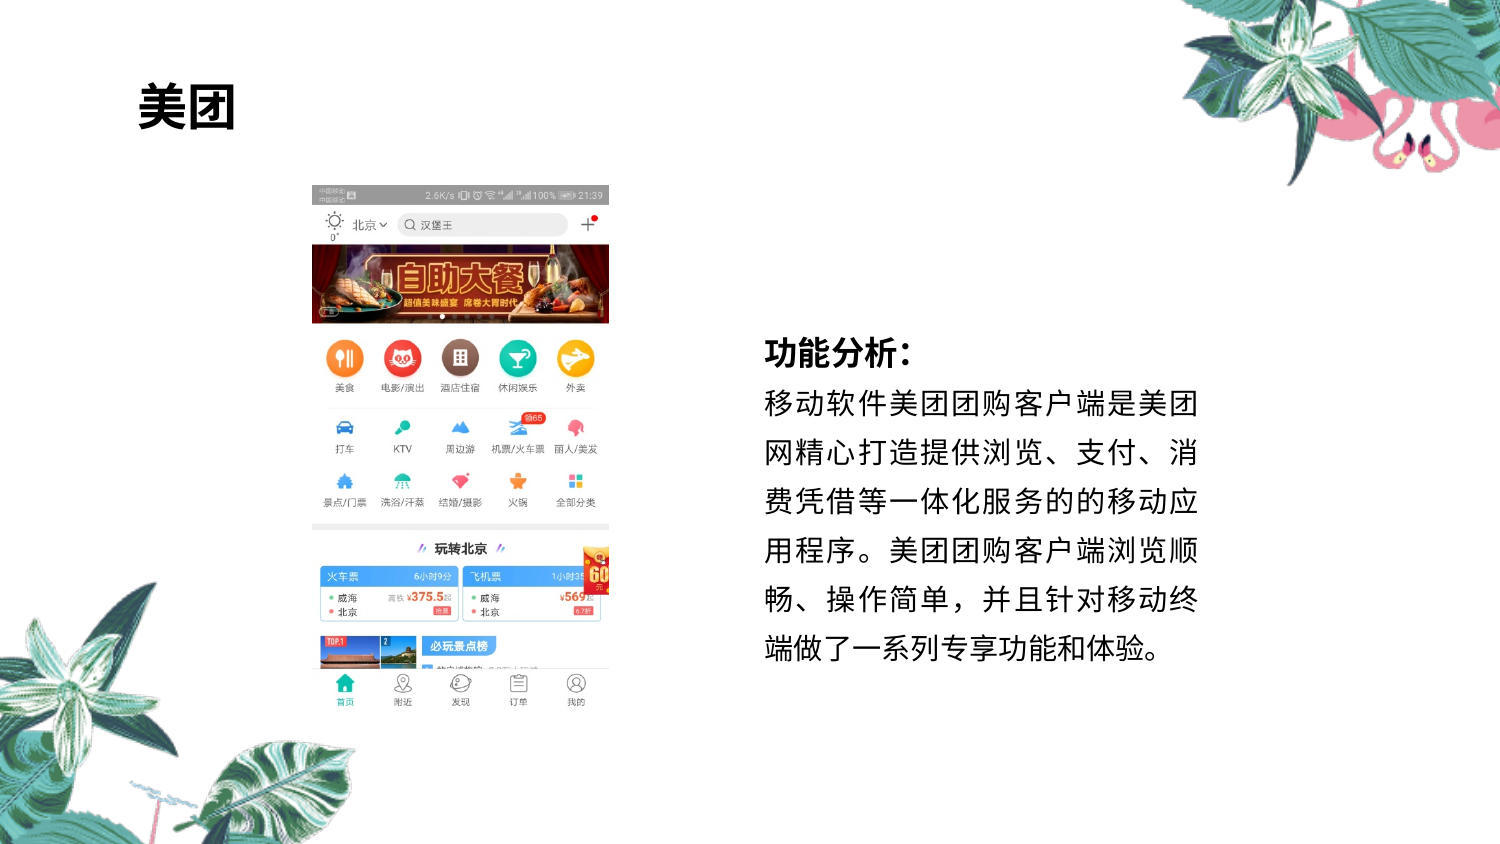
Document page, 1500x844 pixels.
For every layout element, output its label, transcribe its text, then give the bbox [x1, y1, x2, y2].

text_box 美团 [122, 68, 252, 143]
picture [1057, 0, 1500, 355]
picture [0, 185, 609, 844]
text_box 功能分析： 移动软件美团团购客户端是美团网精心打造提供浏览、支付、消费凭借等一体化服务的的移动应用程序。美团团购客户端浏览顺畅、操作简单，并且针对移动终端做了一系列专享功能和体验。 [749, 308, 1214, 673]
